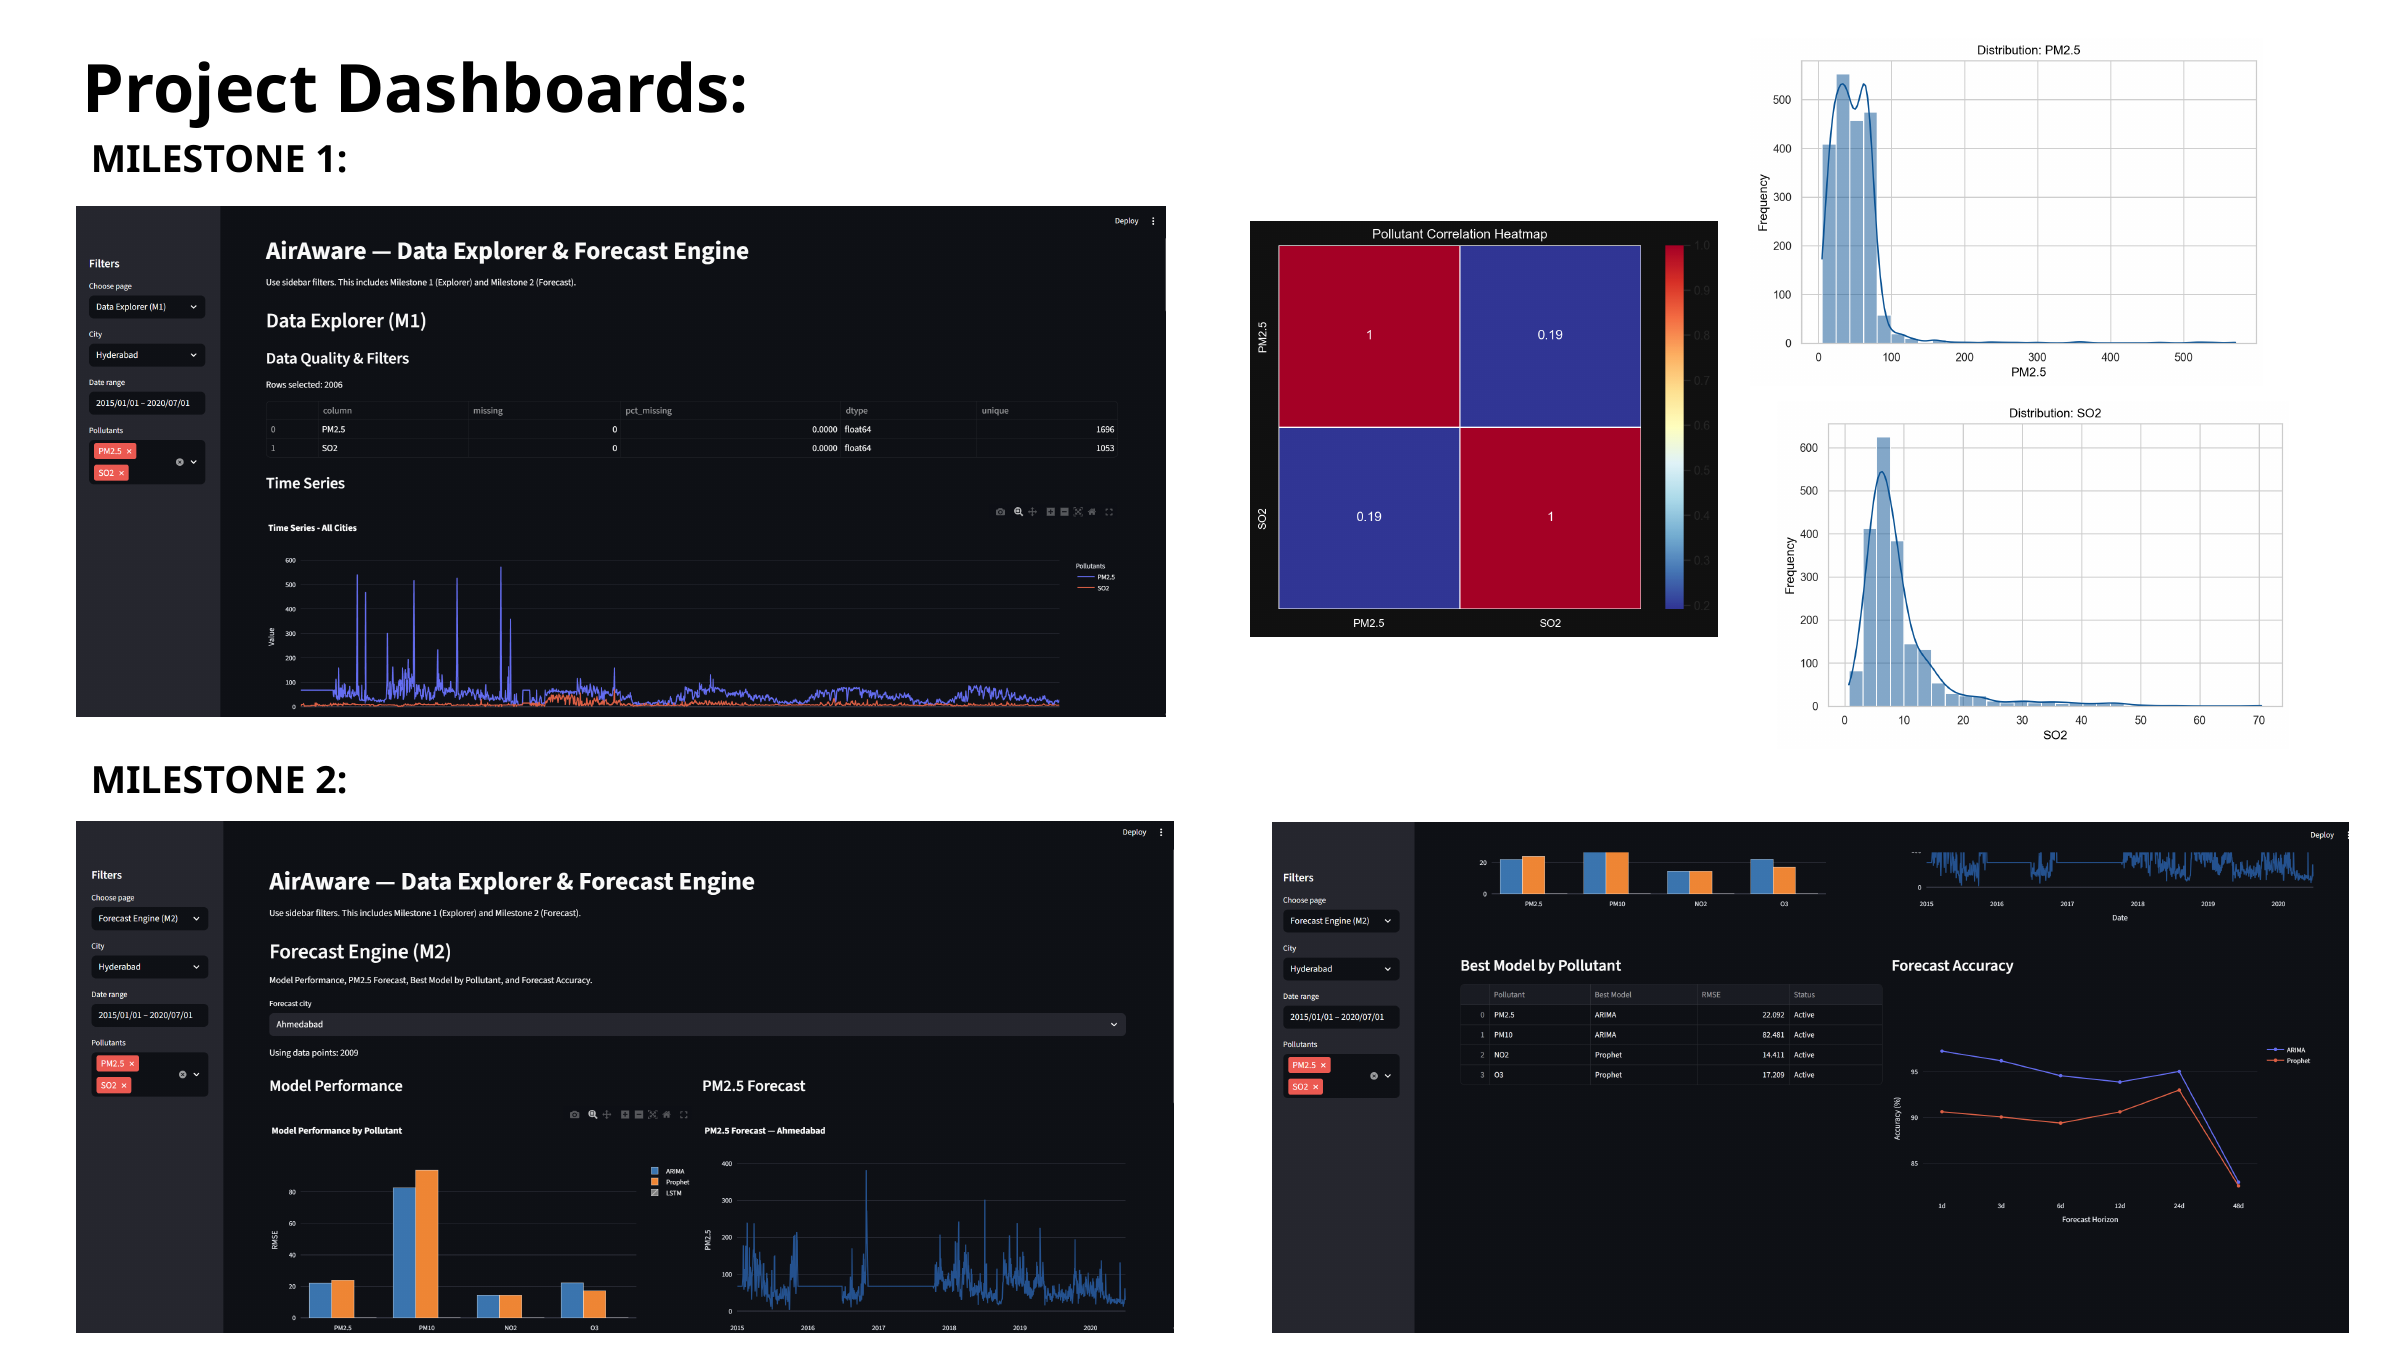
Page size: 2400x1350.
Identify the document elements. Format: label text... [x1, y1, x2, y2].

picture [76, 206, 1166, 717]
picture [1272, 822, 2349, 1333]
text_box Project Dashboards: [68, 38, 902, 134]
picture [1750, 38, 2263, 386]
picture [1249, 221, 1718, 637]
text_box MILESTONE 1: [76, 128, 460, 188]
picture [1777, 401, 2289, 749]
text_box MILESTONE 2: [76, 748, 470, 809]
picture [76, 821, 1174, 1333]
